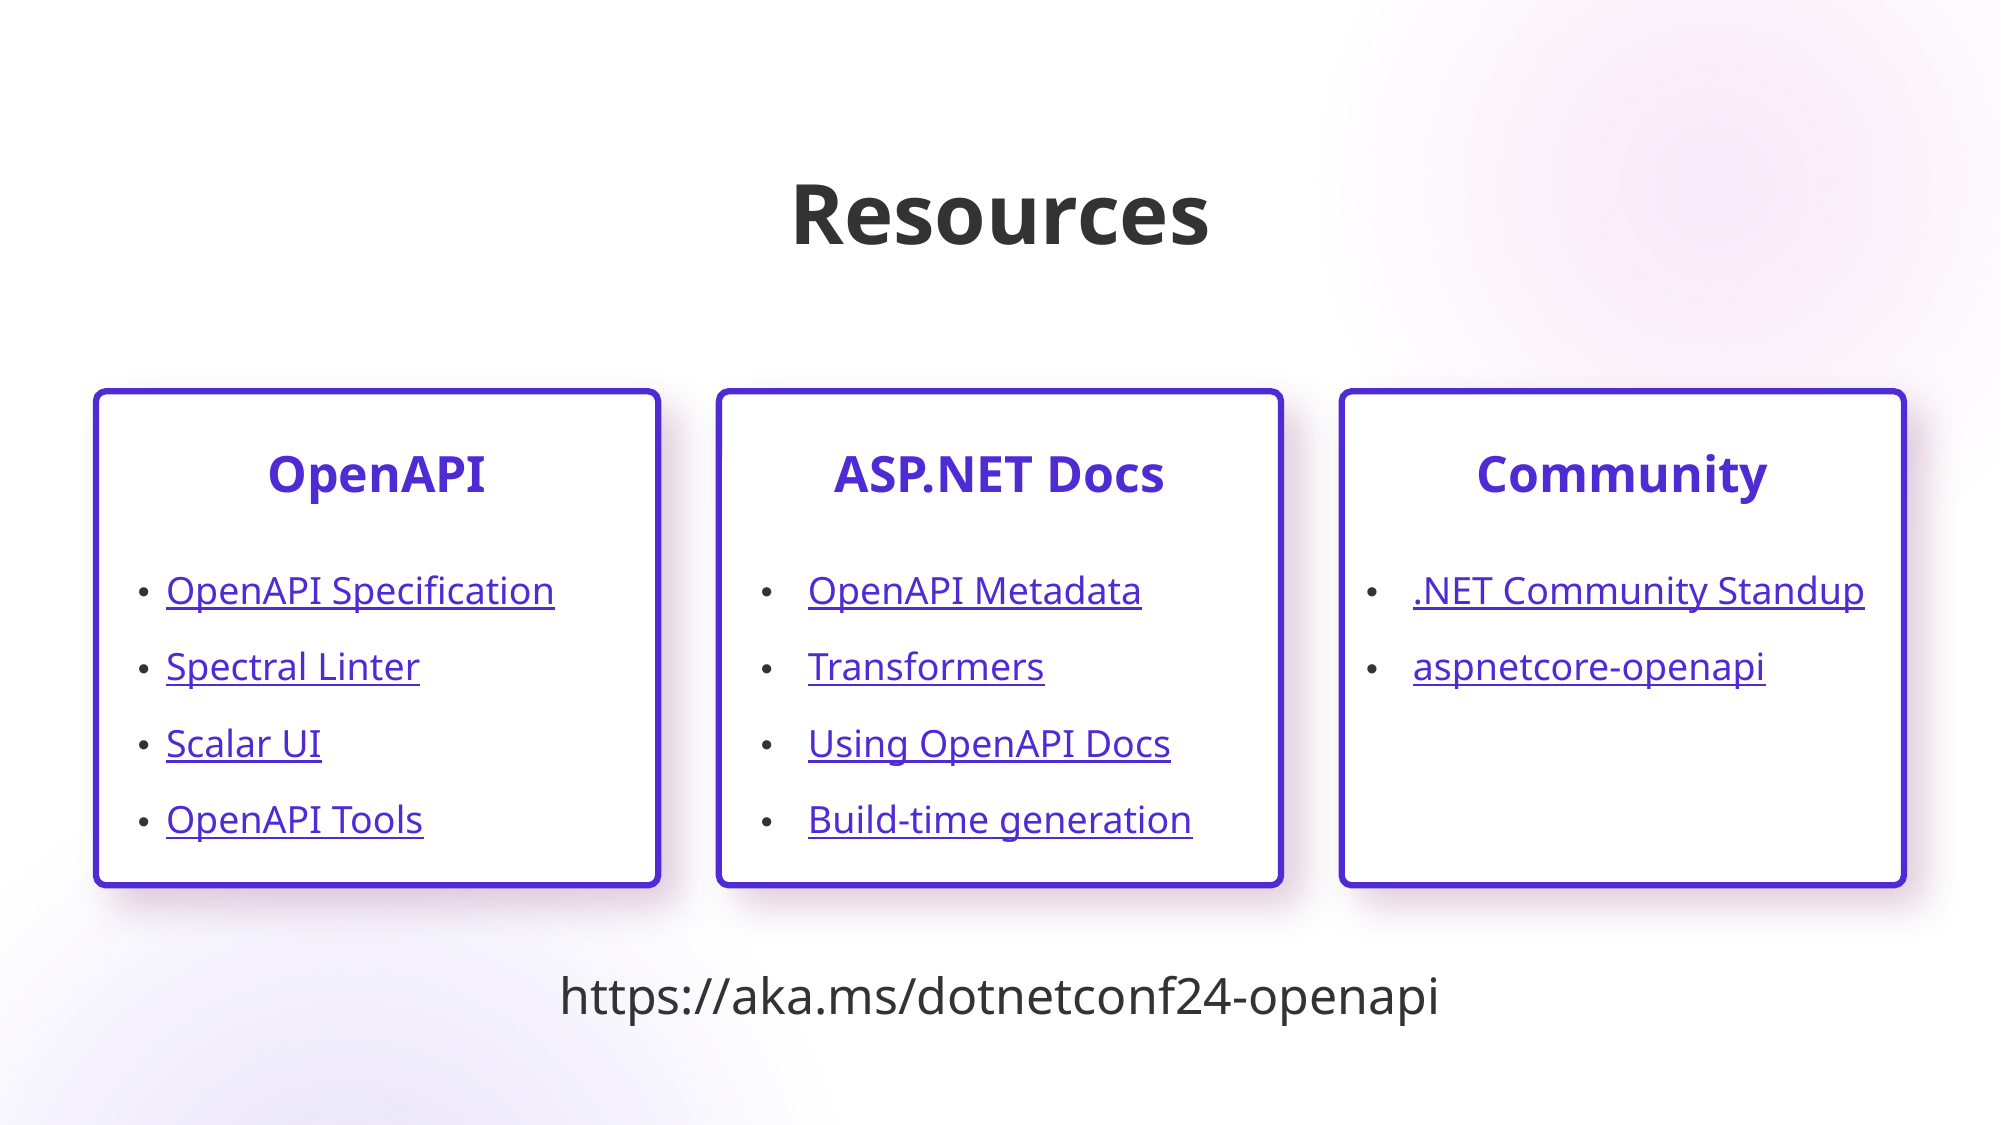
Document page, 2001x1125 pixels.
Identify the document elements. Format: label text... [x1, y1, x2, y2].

list OpenAPI Specification Spectral Linter Scalar UI OpenAPI Tools [138, 566, 617, 825]
text_box https://aka.ms/dotnetconf24-openapi [559, 964, 1441, 1025]
picture [0, 702, 911, 1125]
picture [1270, 0, 2000, 630]
list OpenAPI [138, 442, 617, 504]
list OpenAPI Metadata Transformers Using OpenAPI Docs Build-time generation [760, 566, 1240, 825]
title Resources [93, 160, 1907, 262]
list Community [1383, 442, 1862, 504]
list .NET Community Standup aspnetcore-openapi [1366, 566, 1876, 683]
list ASP.NET Docs [760, 442, 1240, 504]
